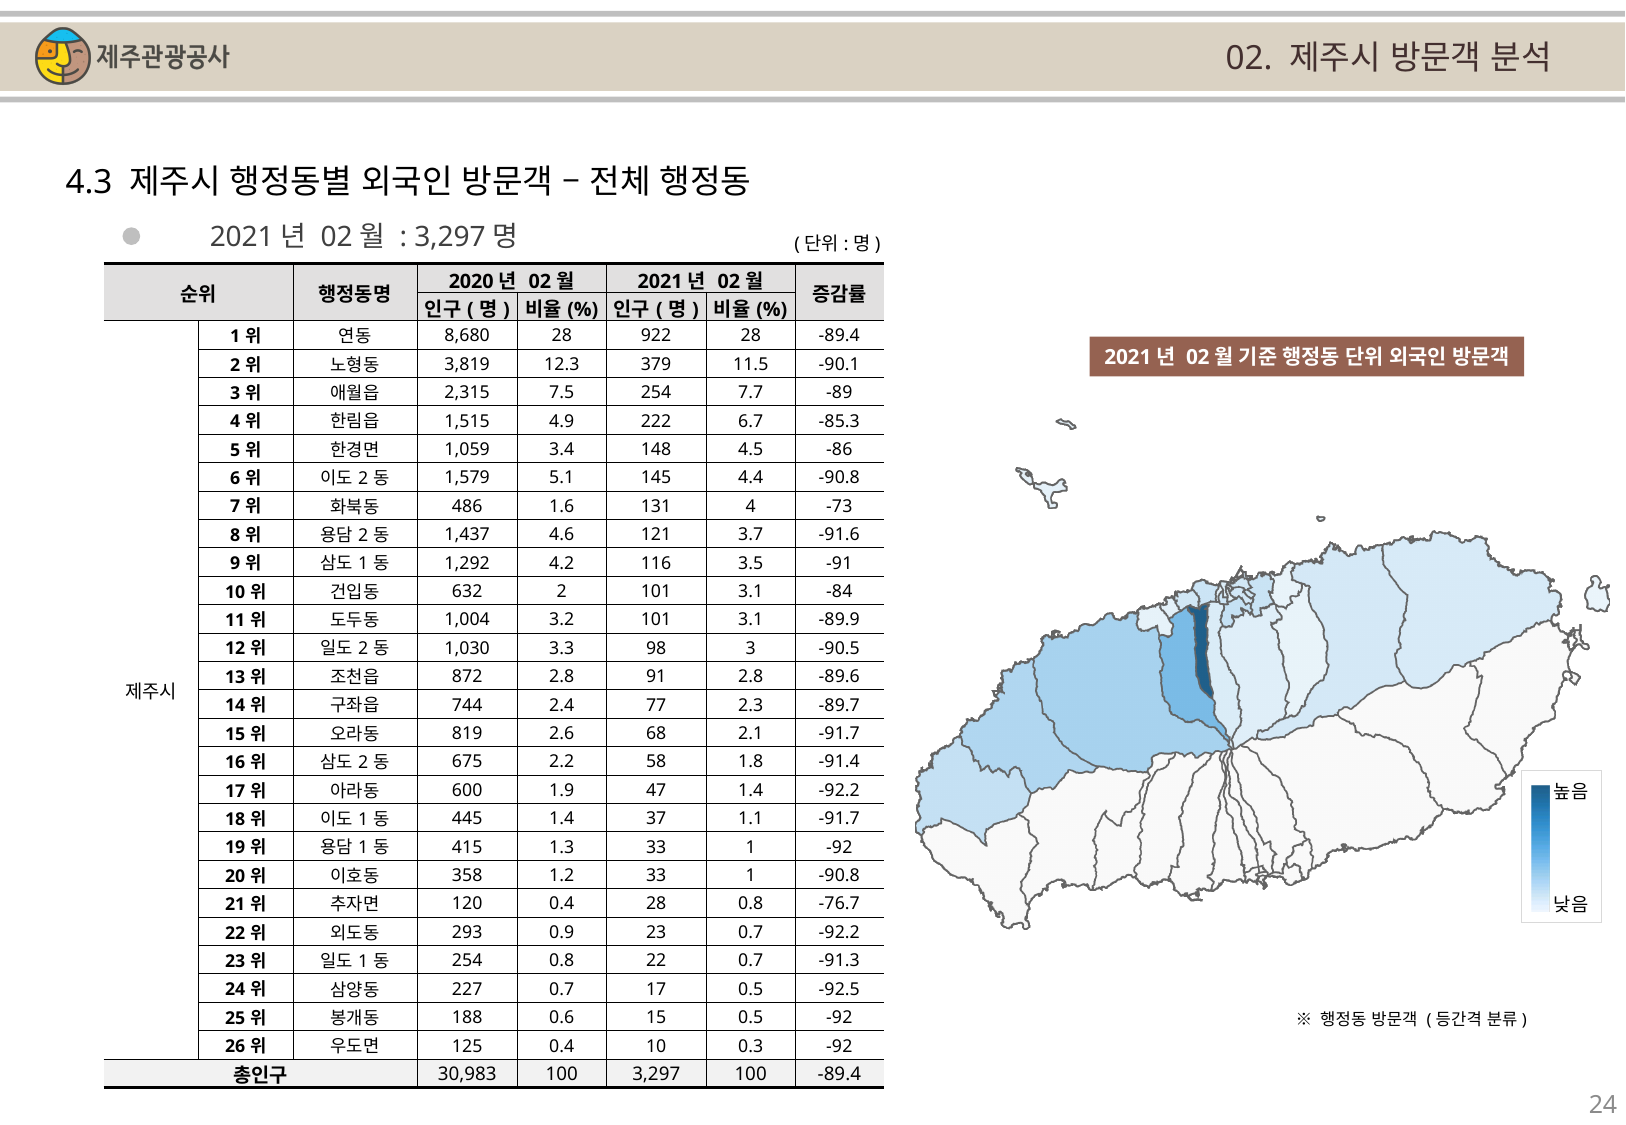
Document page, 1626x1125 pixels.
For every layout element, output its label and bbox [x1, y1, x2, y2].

table_cell [199, 492, 293, 519]
table_cell [607, 946, 706, 973]
table_cell [796, 974, 884, 1002]
table_cell [607, 804, 706, 831]
table_cell [607, 861, 706, 888]
table_cell [796, 605, 884, 633]
table_cell [518, 974, 606, 1002]
table_cell [607, 463, 706, 491]
table_cell [294, 492, 417, 519]
table_cell [518, 463, 606, 491]
table_cell [294, 804, 417, 831]
table_cell [796, 1060, 884, 1086]
table_cell [199, 463, 293, 491]
table_cell [707, 776, 795, 803]
table_header [418, 265, 606, 292]
table_cell [518, 776, 606, 803]
picture [915, 236, 1610, 1112]
table_cell [199, 946, 293, 973]
table_cell [796, 520, 884, 547]
table_cell [418, 435, 517, 462]
table_cell [418, 548, 517, 576]
table_cell [199, 605, 293, 633]
table_cell [607, 662, 706, 689]
table_cell [607, 634, 706, 661]
slide_number [1251, 1063, 1618, 1123]
table_cell [418, 832, 517, 860]
table_cell [199, 1031, 293, 1059]
table_cell [607, 293, 706, 320]
table_cell [104, 1060, 417, 1086]
table_cell [607, 492, 706, 519]
table_cell [294, 889, 417, 917]
table_cell [796, 548, 884, 576]
table_cell [796, 577, 884, 604]
table_cell [518, 406, 606, 434]
table_cell [199, 634, 293, 661]
table_cell [294, 1031, 417, 1059]
table_cell [607, 1060, 706, 1086]
table_cell [518, 889, 606, 917]
table_cell [418, 520, 517, 547]
table_cell [796, 1003, 884, 1030]
table_cell [607, 378, 706, 405]
table_cell [418, 1060, 517, 1086]
table_cell [294, 662, 417, 689]
table_cell [418, 719, 517, 746]
table_cell [607, 690, 706, 718]
table_cell [294, 321, 417, 349]
table_cell [796, 889, 884, 917]
table_cell [418, 406, 517, 434]
table_cell [199, 406, 293, 434]
table_cell [707, 974, 795, 1002]
table_cell [199, 577, 293, 604]
table_cell [418, 293, 517, 320]
table_cell [418, 662, 517, 689]
table_cell [796, 918, 884, 945]
table_cell [518, 804, 606, 831]
table_cell [707, 1003, 795, 1030]
table_cell [607, 350, 706, 377]
table_cell [418, 747, 517, 775]
text_box [121, 226, 141, 246]
table_header [104, 265, 293, 320]
text_box [1521, 770, 1618, 925]
table_cell [607, 435, 706, 462]
table_cell [607, 406, 706, 434]
table_cell [518, 747, 606, 775]
table_cell [796, 321, 884, 349]
table_cell [199, 776, 293, 803]
table_cell [418, 492, 517, 519]
table_header [796, 265, 884, 320]
table_cell [796, 861, 884, 888]
table_cell [418, 918, 517, 945]
table_cell [707, 889, 795, 917]
table_cell [294, 918, 417, 945]
table_cell [518, 861, 606, 888]
table_cell [418, 1031, 517, 1059]
table_cell [294, 861, 417, 888]
table_cell [518, 520, 606, 547]
table_cell [518, 690, 606, 718]
table_cell [418, 605, 517, 633]
table_cell [518, 832, 606, 860]
table_cell [796, 463, 884, 491]
table_cell [294, 690, 417, 718]
table_cell [707, 548, 795, 576]
table_cell [418, 463, 517, 491]
text_box [50, 152, 1144, 208]
table_cell [707, 463, 795, 491]
table_cell [796, 378, 884, 405]
table_cell [199, 435, 293, 462]
table_cell [199, 747, 293, 775]
table_cell [607, 974, 706, 1002]
table_cell [707, 435, 795, 462]
table_cell [707, 861, 795, 888]
table_cell [707, 520, 795, 547]
table_cell [707, 293, 795, 320]
table_cell [607, 1031, 706, 1059]
table_cell [199, 918, 293, 945]
table_cell [796, 1031, 884, 1059]
table_cell [294, 520, 417, 547]
table_cell [199, 520, 293, 547]
table_cell [518, 1060, 606, 1086]
table_cell [294, 548, 417, 576]
table_cell [294, 1003, 417, 1030]
table_cell [294, 435, 417, 462]
table_cell [418, 690, 517, 718]
table_cell [707, 605, 795, 633]
table_cell [607, 889, 706, 917]
table_cell [707, 634, 795, 661]
table_cell [707, 378, 795, 405]
table_cell [294, 577, 417, 604]
table_cell [199, 690, 293, 718]
table_cell [707, 492, 795, 519]
table_cell [418, 946, 517, 973]
table_cell [418, 577, 517, 604]
table_cell [518, 435, 606, 462]
table_cell [707, 747, 795, 775]
table_cell [199, 350, 293, 377]
table_cell [418, 974, 517, 1002]
table_cell [796, 832, 884, 860]
table_cell [518, 378, 606, 405]
table_cell [518, 1031, 606, 1059]
table_cell [199, 974, 293, 1002]
table_cell [294, 974, 417, 1002]
table_cell [796, 406, 884, 434]
table_cell [707, 350, 795, 377]
table_cell [294, 776, 417, 803]
table_cell [707, 406, 795, 434]
table_cell [707, 321, 795, 349]
table_cell [199, 1003, 293, 1030]
text_box [1042, 28, 1595, 84]
table_cell [707, 690, 795, 718]
table_cell [518, 918, 606, 945]
table_cell [707, 1031, 795, 1059]
text_box [194, 210, 534, 260]
table_cell [796, 690, 884, 718]
table_cell [607, 577, 706, 604]
table_cell [607, 918, 706, 945]
table_cell [518, 946, 606, 973]
table_cell [796, 747, 884, 775]
table_cell [199, 548, 293, 576]
table_cell [607, 832, 706, 860]
table_cell [418, 378, 517, 405]
table_cell [294, 406, 417, 434]
table_cell [518, 662, 606, 689]
table_cell [518, 321, 606, 349]
table_cell [607, 747, 706, 775]
table_cell [796, 946, 884, 973]
table_cell [418, 1003, 517, 1030]
table_cell [199, 832, 293, 860]
table_cell [294, 378, 417, 405]
table_cell [294, 946, 417, 973]
table_cell [707, 577, 795, 604]
table_cell [418, 804, 517, 831]
table_cell [607, 605, 706, 633]
table_cell [796, 776, 884, 803]
table_cell [199, 861, 293, 888]
text_box [779, 224, 896, 262]
table_cell [796, 492, 884, 519]
table_cell [518, 577, 606, 604]
table_header [607, 265, 795, 292]
table_cell [199, 719, 293, 746]
table_cell [707, 804, 795, 831]
table_cell [294, 634, 417, 661]
table_cell [518, 634, 606, 661]
table_header [294, 265, 417, 320]
table_cell [707, 832, 795, 860]
table_cell [796, 662, 884, 689]
table_cell [607, 548, 706, 576]
table_cell [707, 719, 795, 746]
table_cell [418, 776, 517, 803]
table_cell [418, 350, 517, 377]
table_cell [707, 662, 795, 689]
table_cell [518, 350, 606, 377]
table_cell [796, 804, 884, 831]
table_cell [294, 463, 417, 491]
table_cell [518, 548, 606, 576]
table_cell [199, 889, 293, 917]
table_cell [418, 861, 517, 888]
table_cell [294, 719, 417, 746]
table_cell [707, 946, 795, 973]
table_cell [518, 492, 606, 519]
picture [31, 26, 232, 87]
table_cell [607, 1003, 706, 1030]
table_cell [607, 321, 706, 349]
table_cell [796, 634, 884, 661]
table_cell [199, 662, 293, 689]
table_cell [418, 634, 517, 661]
table_cell [294, 747, 417, 775]
table_cell [607, 719, 706, 746]
table_cell [707, 918, 795, 945]
table_cell [518, 719, 606, 746]
table_cell [796, 719, 884, 746]
table_cell [199, 804, 293, 831]
table_cell [796, 435, 884, 462]
table_cell [199, 321, 293, 349]
table_cell [199, 378, 293, 405]
table_cell [607, 776, 706, 803]
table_cell [518, 1003, 606, 1030]
table_cell [104, 321, 198, 1059]
table_cell [294, 605, 417, 633]
table_cell [607, 520, 706, 547]
table_cell [707, 1060, 795, 1086]
table_cell [796, 350, 884, 377]
table_cell [418, 321, 517, 349]
table_cell [294, 350, 417, 377]
table_cell [418, 889, 517, 917]
table_cell [294, 832, 417, 860]
table_cell [518, 293, 606, 320]
table_cell [518, 605, 606, 633]
